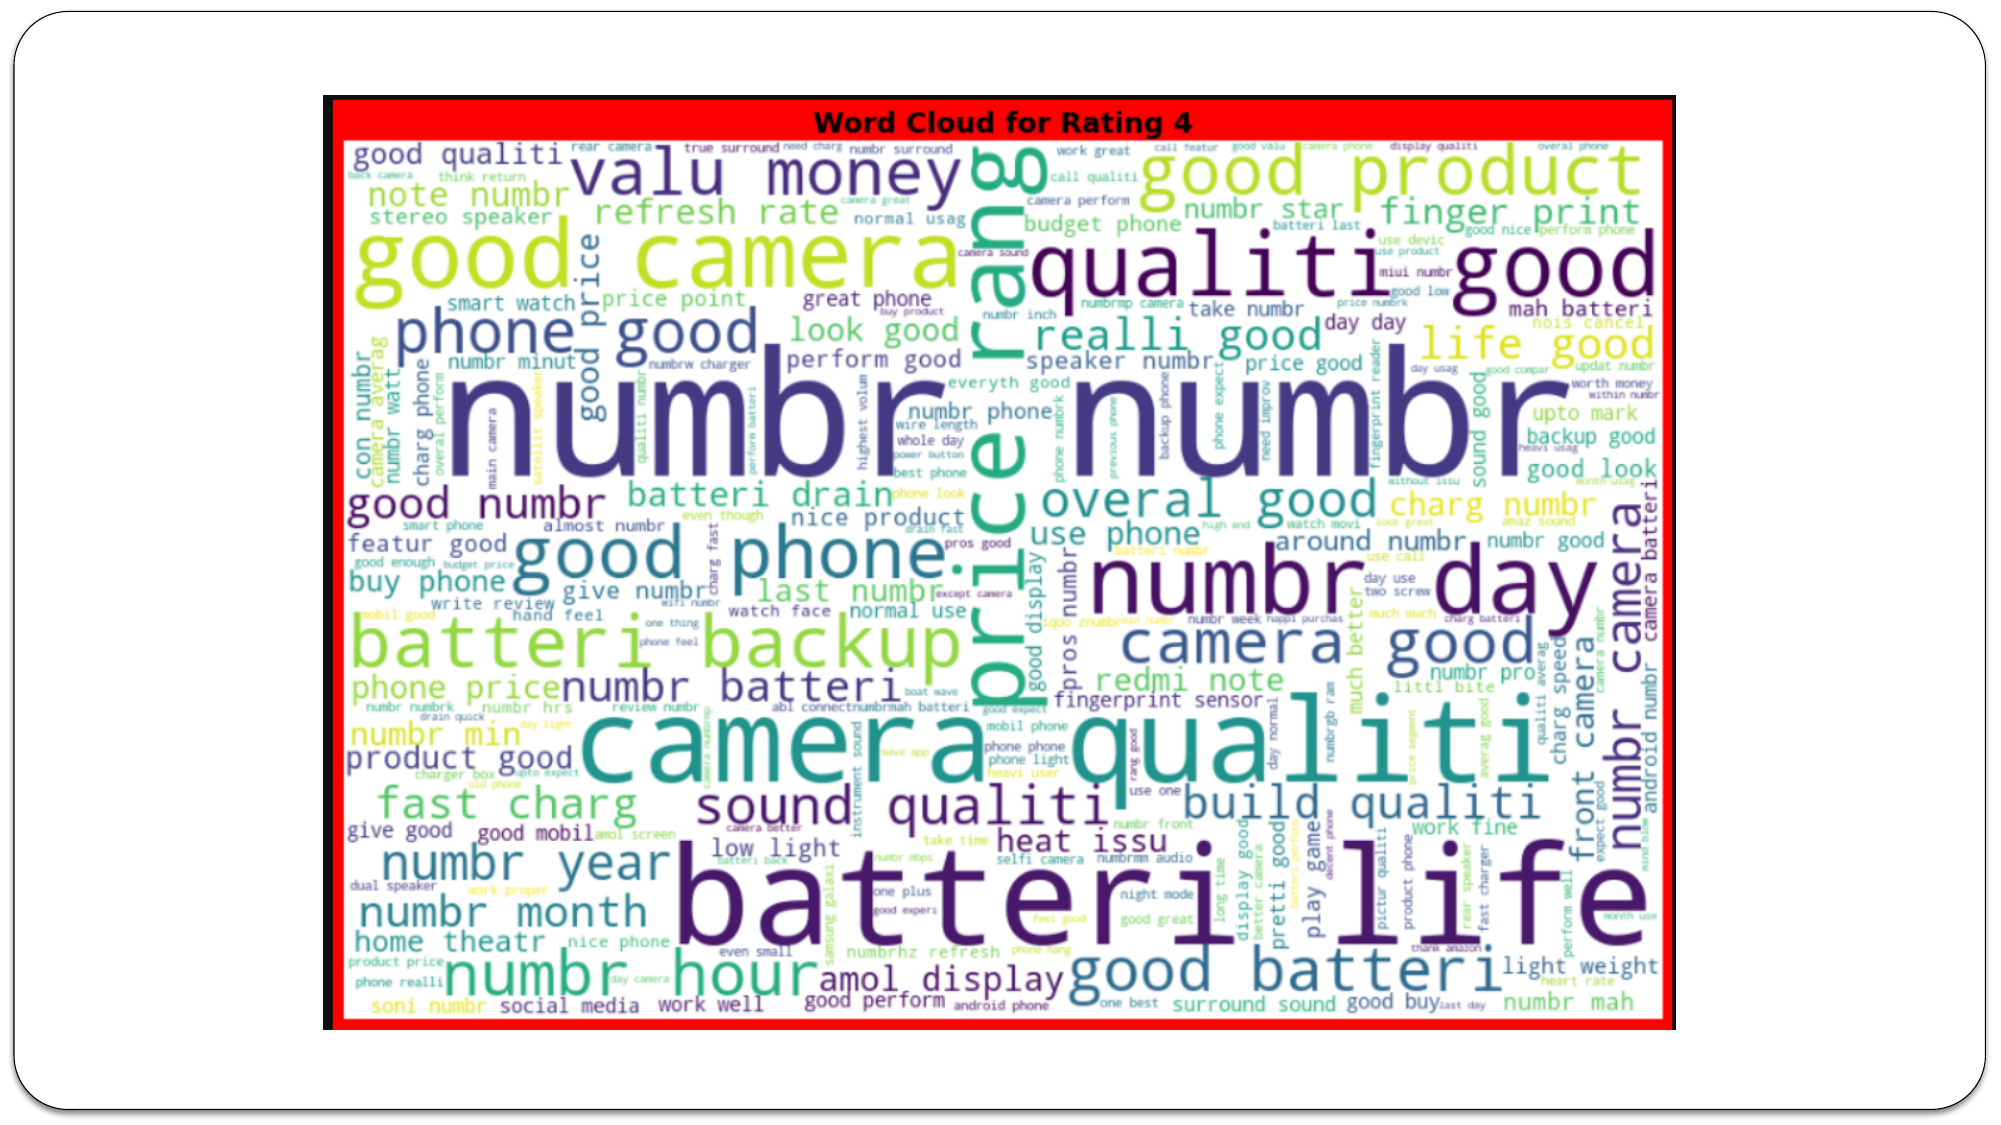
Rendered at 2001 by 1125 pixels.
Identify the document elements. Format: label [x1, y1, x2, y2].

picture [323, 95, 1676, 1030]
